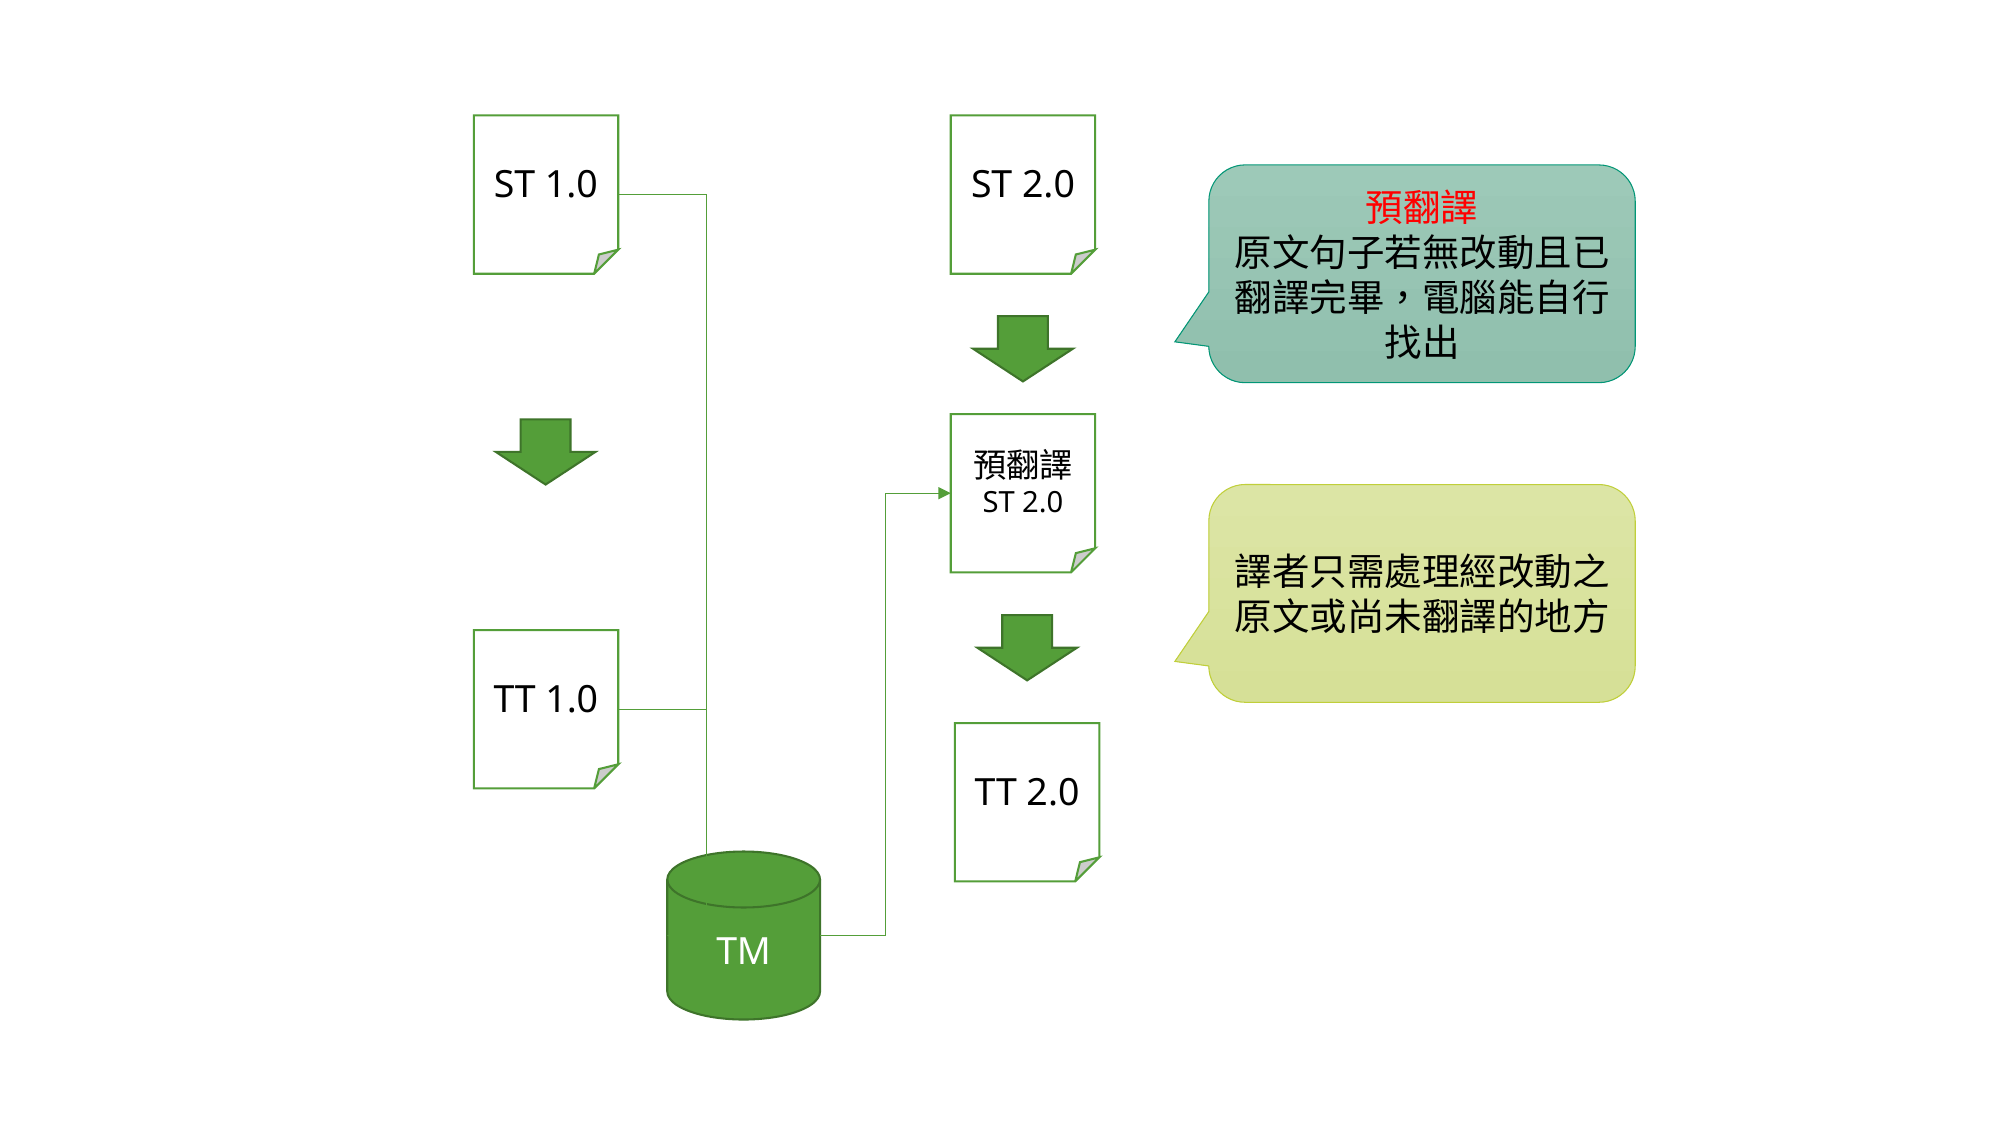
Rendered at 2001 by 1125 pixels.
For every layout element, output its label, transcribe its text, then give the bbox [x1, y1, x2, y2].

text_box ST 1.0 [472, 114, 620, 275]
text_box [492, 418, 599, 486]
text_box TT 1.0 [472, 629, 618, 790]
text_box TT 2.0 [953, 722, 1103, 883]
text_box [969, 315, 1077, 383]
text_box 預翻譯 ST 2.0 [949, 413, 1099, 574]
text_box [819, 493, 951, 936]
text_box 譯者只需處理經改動之原文或尚未翻譯的地方 [1173, 483, 1636, 703]
text_box ST 2.0 [949, 114, 1099, 275]
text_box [618, 709, 744, 852]
text_box TM [666, 850, 822, 1021]
text_box [973, 614, 1081, 682]
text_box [618, 194, 744, 709]
text_box 預翻譯 原文句子若無改動且已翻譯完畢，電腦能自行找出 [1173, 164, 1636, 384]
